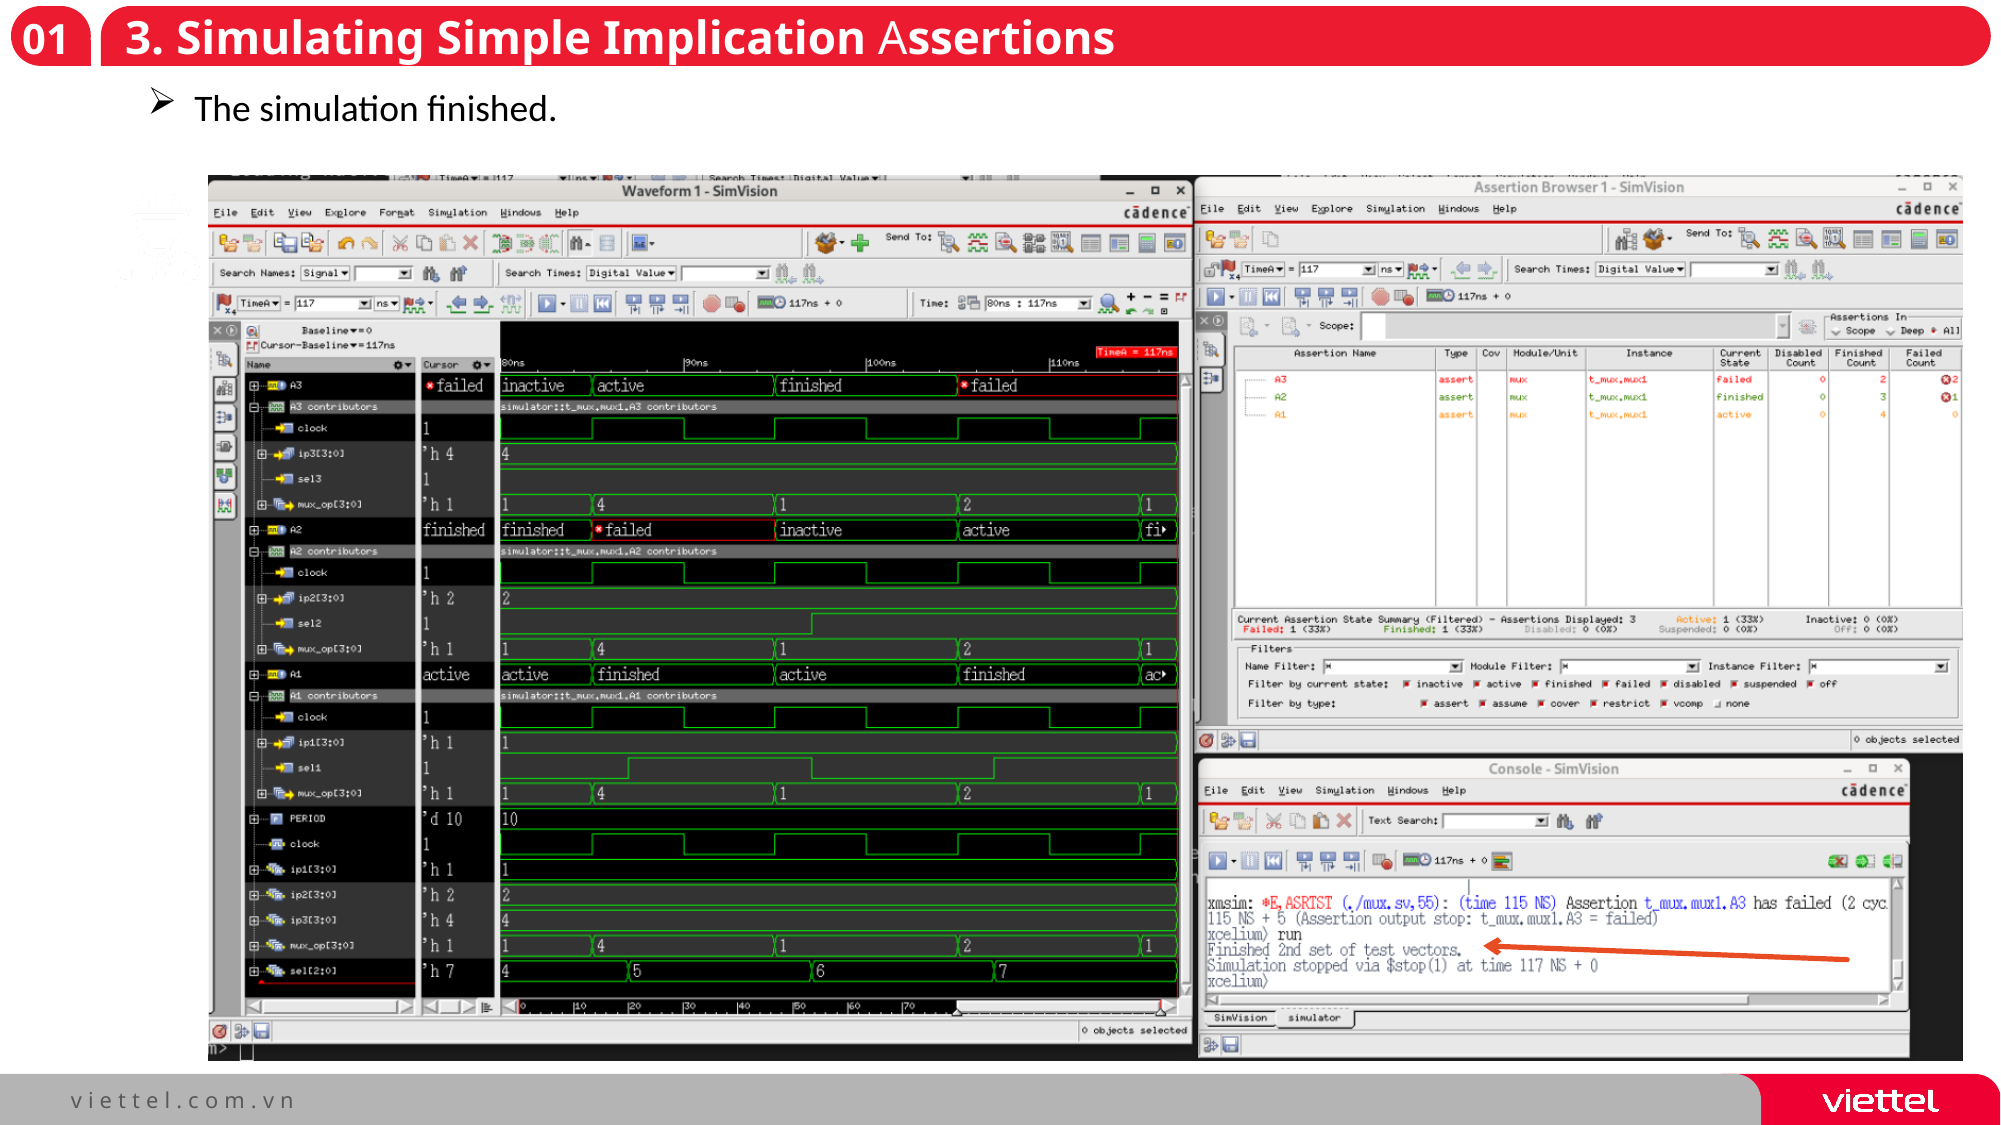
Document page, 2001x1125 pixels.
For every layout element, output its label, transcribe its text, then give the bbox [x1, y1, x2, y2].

text_box 01 [7, 5, 85, 71]
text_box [1483, 945, 1848, 960]
picture [109, 175, 1963, 1061]
text_box The simulation finished. [57, 31, 1991, 977]
picture [1818, 1085, 1942, 1115]
title 3. Simulating Simple Implication Assertions [109, 5, 1991, 31]
